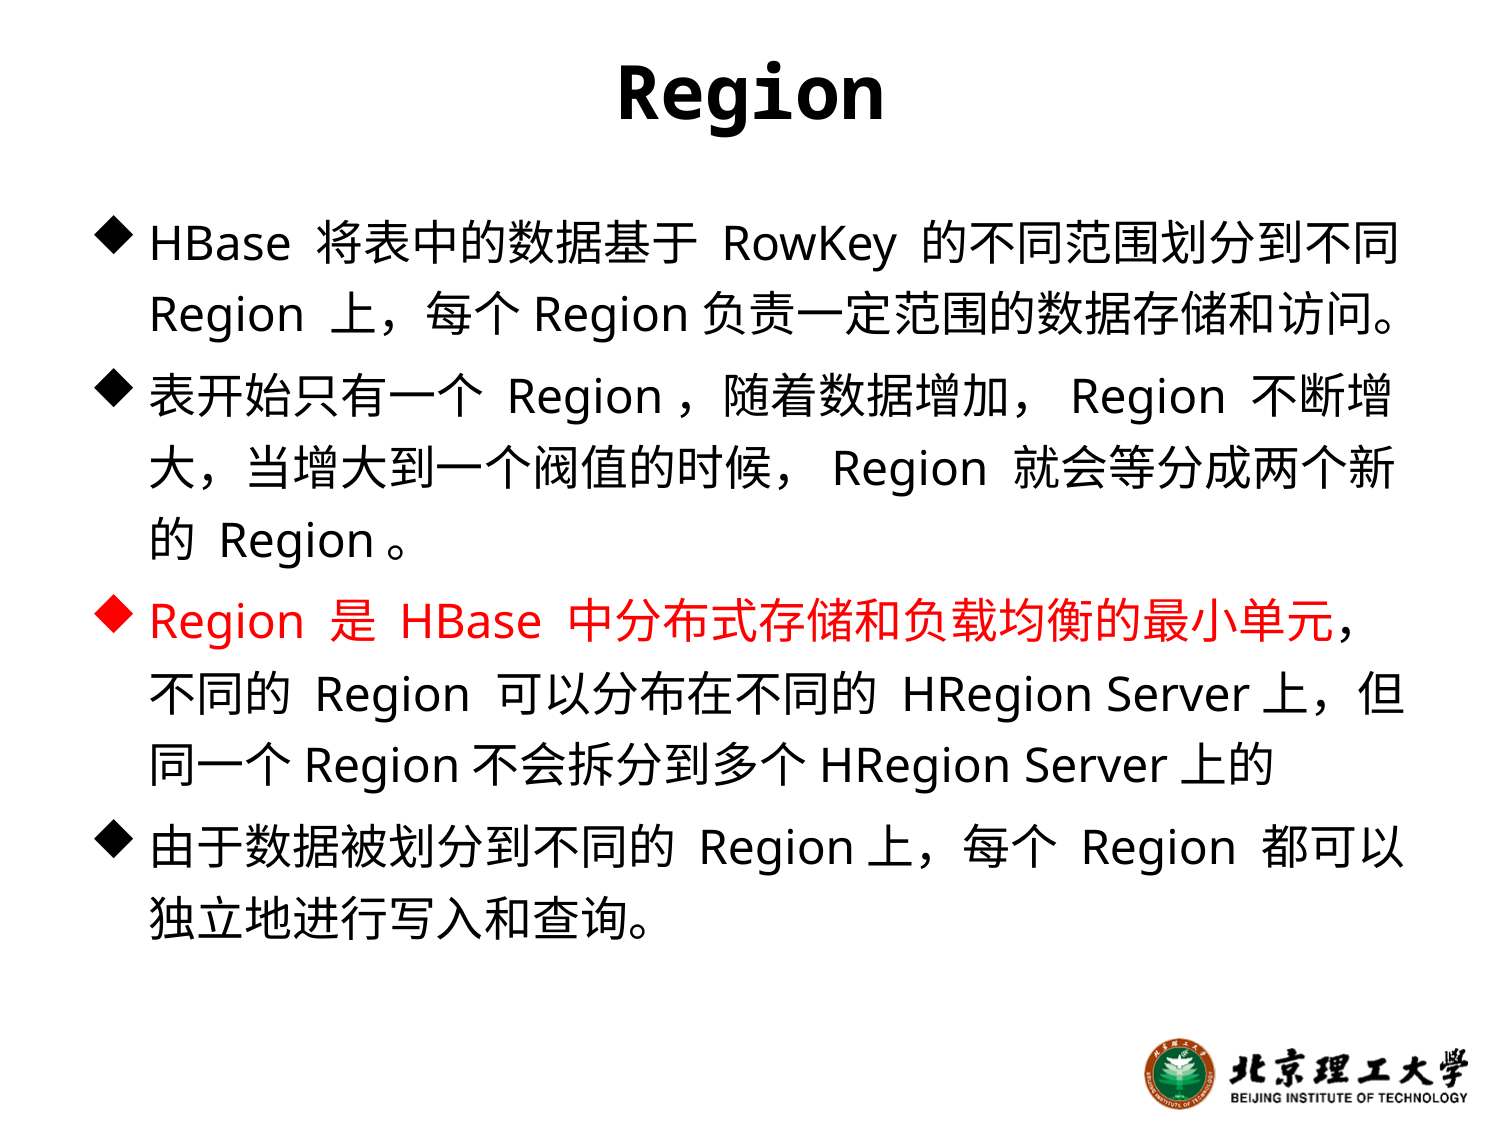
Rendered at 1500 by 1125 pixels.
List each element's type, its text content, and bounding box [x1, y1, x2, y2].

title Region [76, 17, 1425, 163]
list HBase 将表中的数据基于 RowKey 的不同范围划分到不同 Region 上，每个Region负责一定范围的数据存储和访问。 表开始只有一个 Region，随着数据增加，Region 不断增大，当增大到一个阀值的时候，Region 就会等分成两个新的 Region。 Region 是 HBase 中分布式存储和负载均衡的最小单元，不同的 Region 可以分布在不同的 HRegion Server上，但同一个Region不会拆分到多个HRegion Server上的 由于数据被划分到不同的 Region上，每个 Region 都可以独立地进行写入和查询。 [75, 190, 1425, 1005]
picture [1144, 1038, 1468, 1110]
